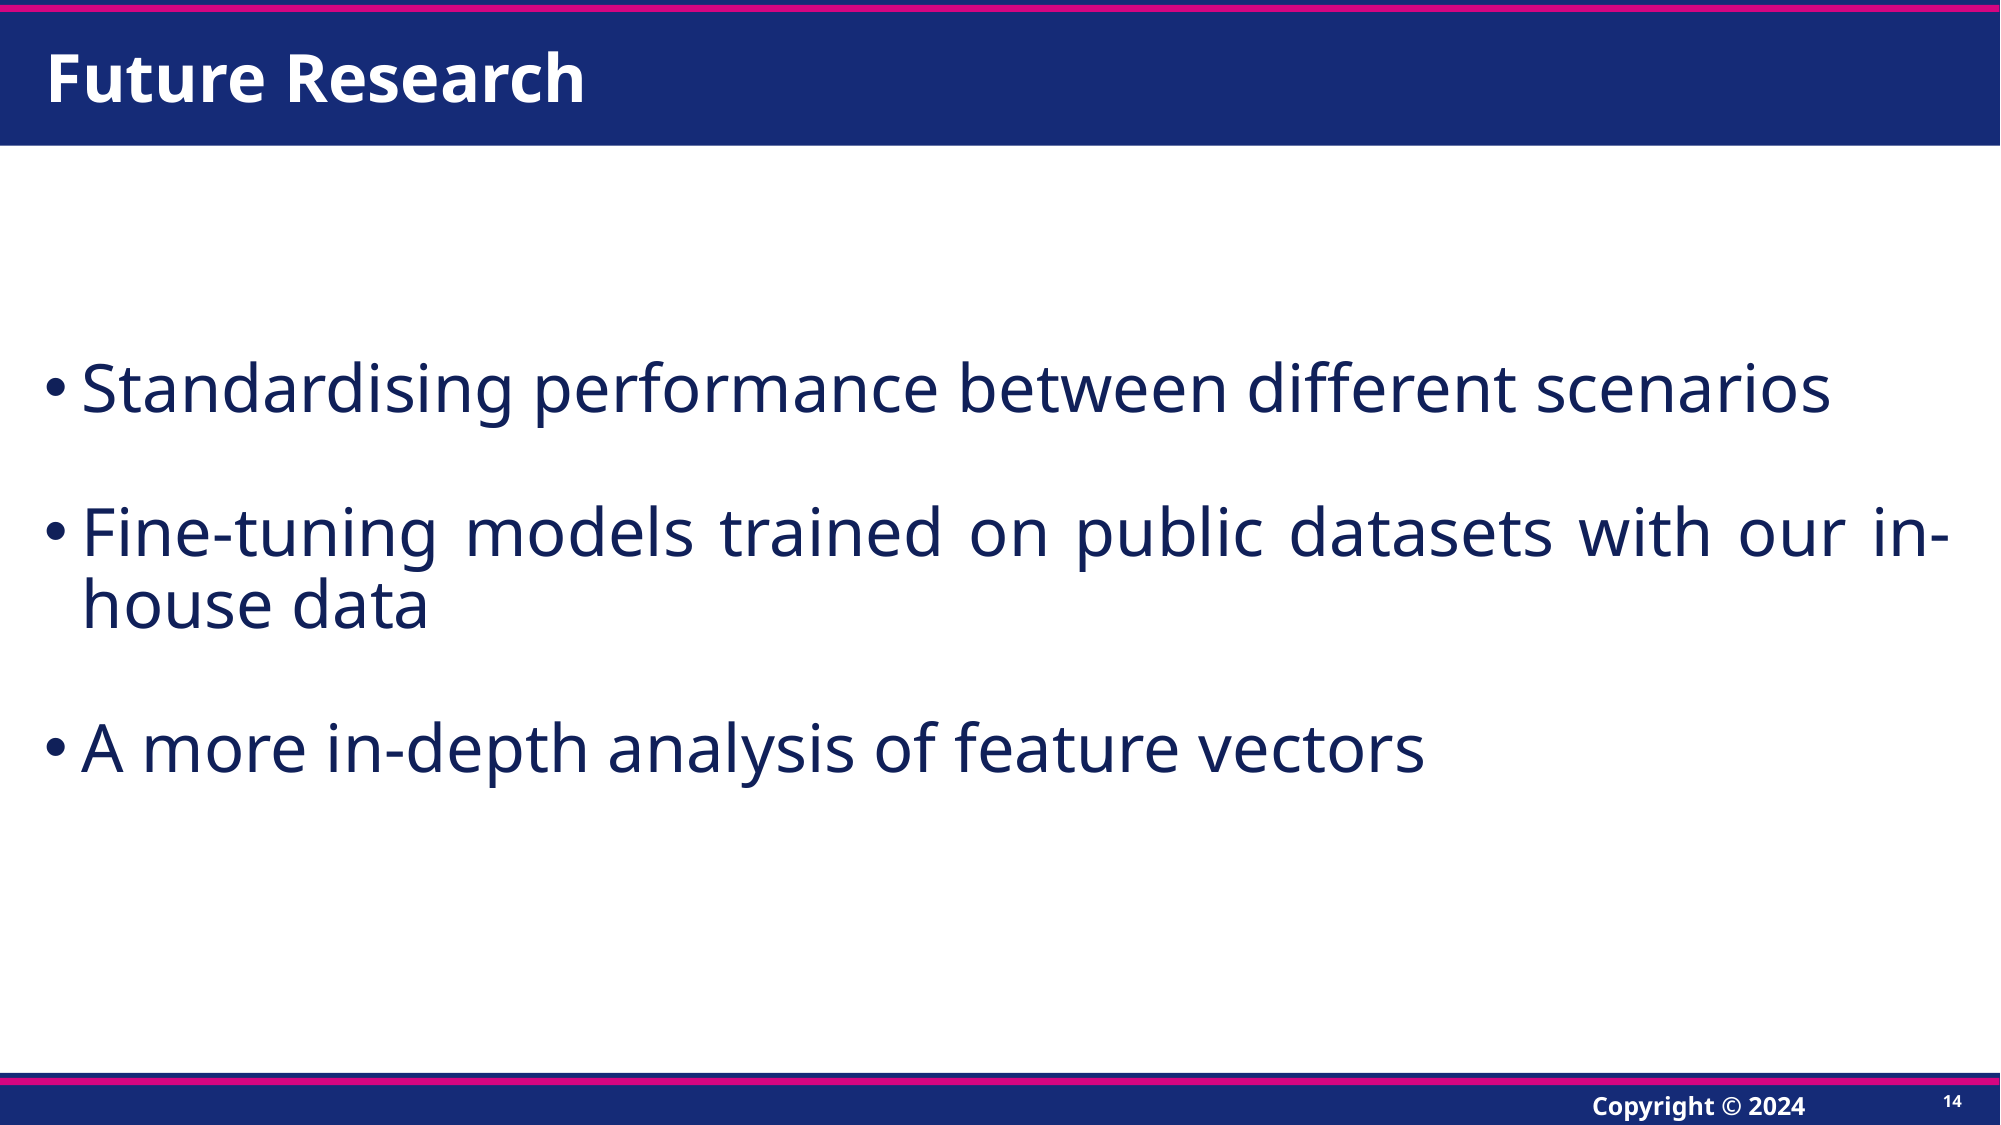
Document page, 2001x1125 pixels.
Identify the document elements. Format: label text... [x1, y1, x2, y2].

list Standardising performance between different scenarios Fine-tuning models trained on public datasets with our in-house data A more in-depth analysis of feature vectors [29, 145, 1970, 1080]
title Future Research [30, 31, 1970, 131]
slide_number ‹#› [1922, 1091, 1983, 1113]
